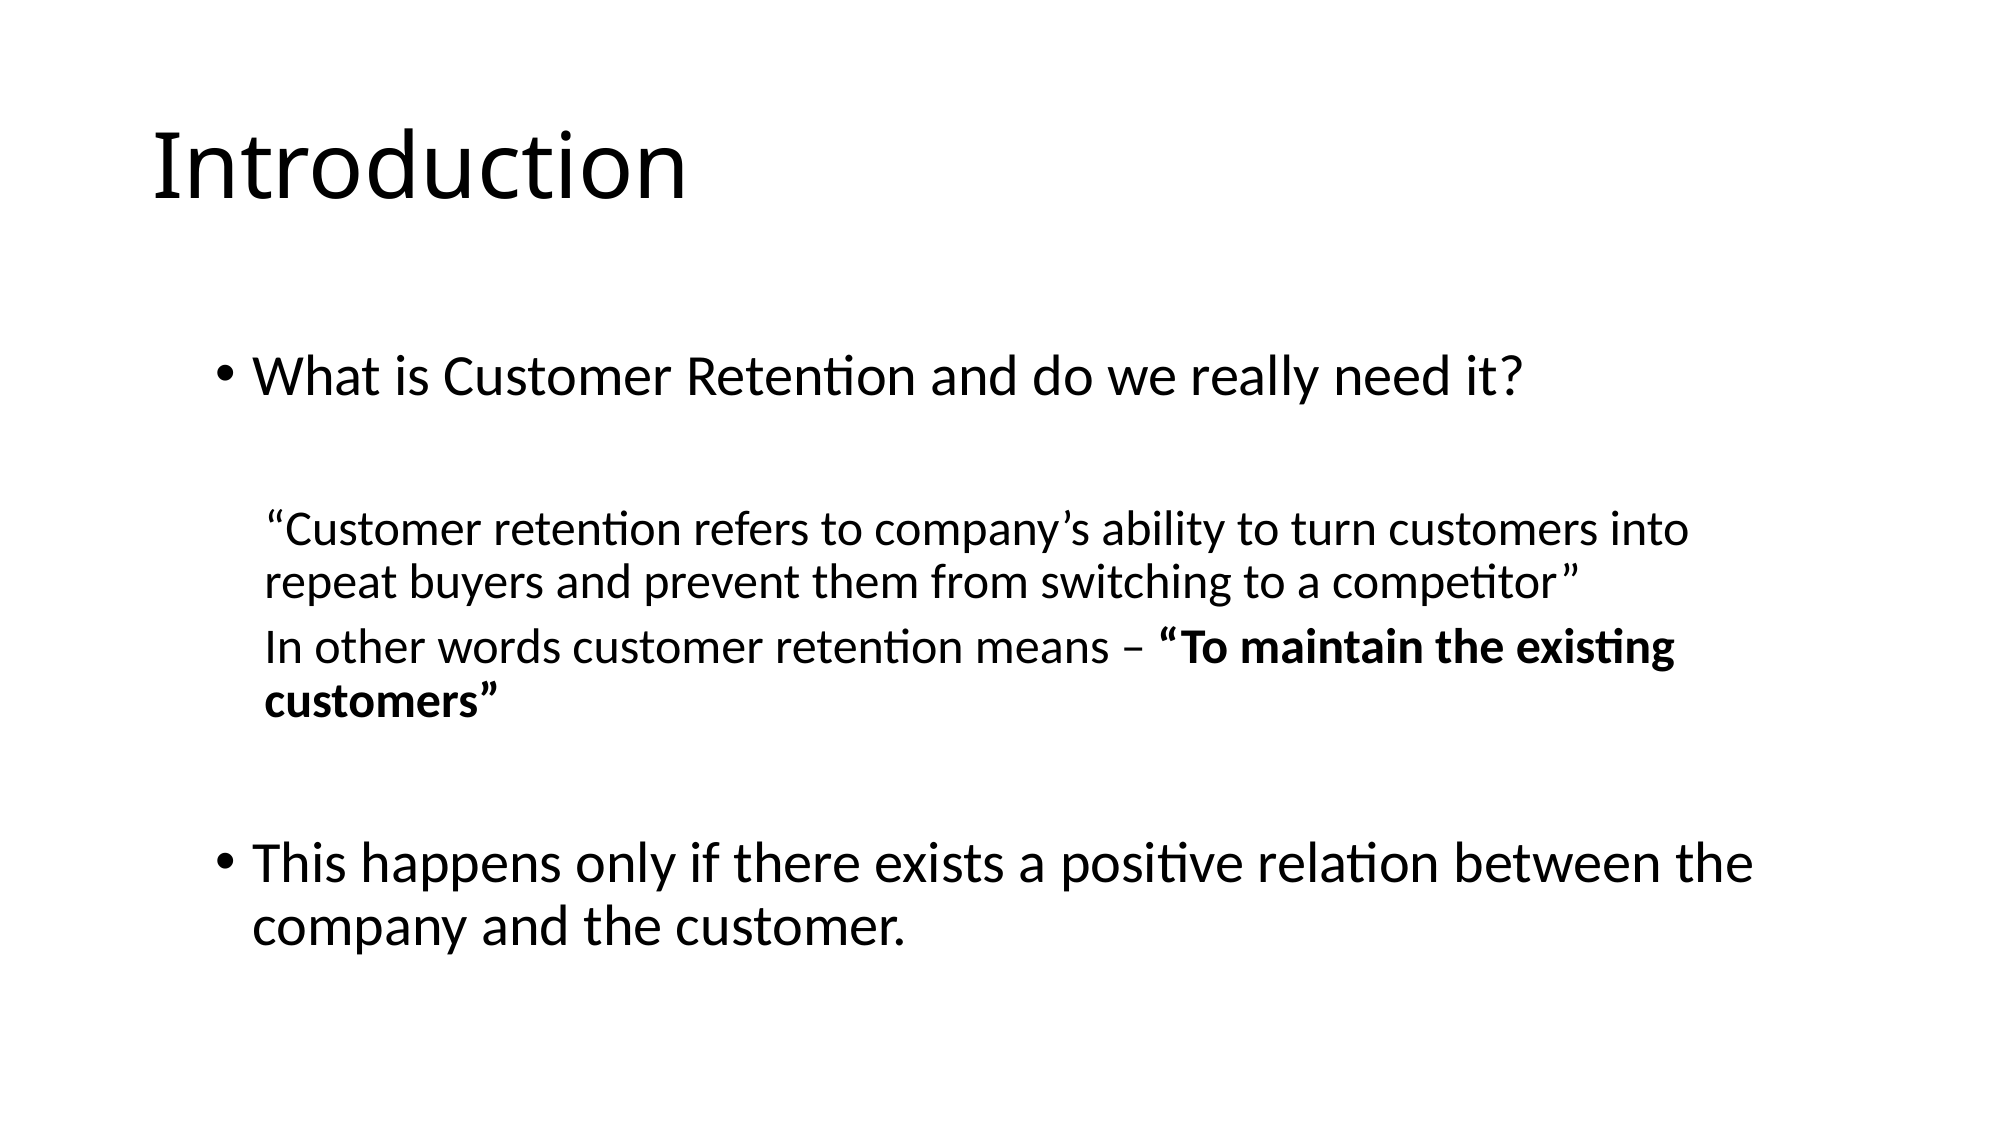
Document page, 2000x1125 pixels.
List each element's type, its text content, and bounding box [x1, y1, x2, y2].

title Introduction [137, 59, 1862, 278]
list What is Customer Retention and do we really need it? “Customer retention refers to company’s ability to turn customers into repeat buyers and prevent them from switching to a competitor” In other words customer retention means – “To maintain the existing customers” This happens only if there exists a positive relation between the company and the customer. [199, 337, 1800, 1038]
